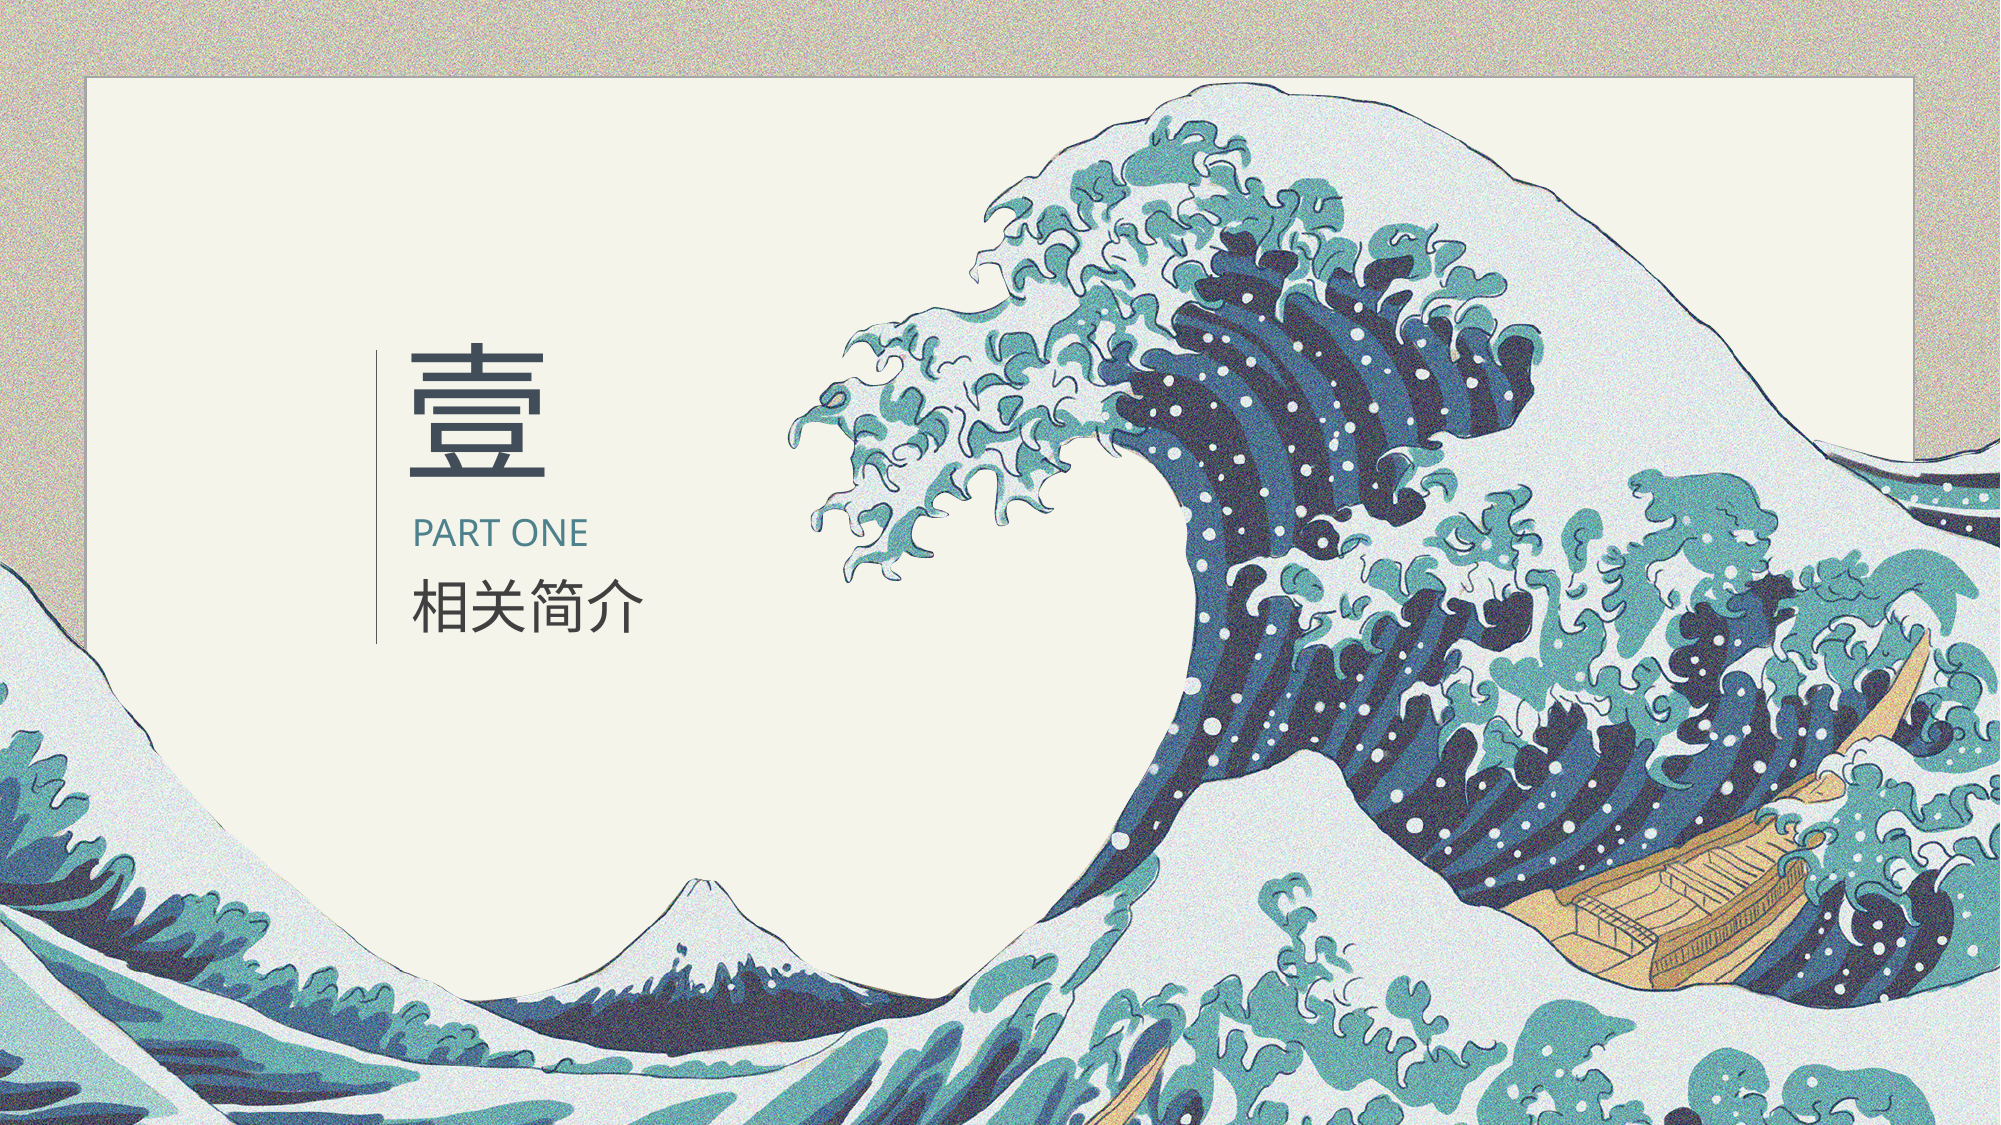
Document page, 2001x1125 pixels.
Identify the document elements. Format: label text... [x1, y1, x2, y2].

text_box 壹 [387, 311, 568, 507]
text_box 相关简介 [397, 562, 974, 648]
picture [0, 0, 2000, 1125]
text_box PART ONE [397, 501, 932, 562]
